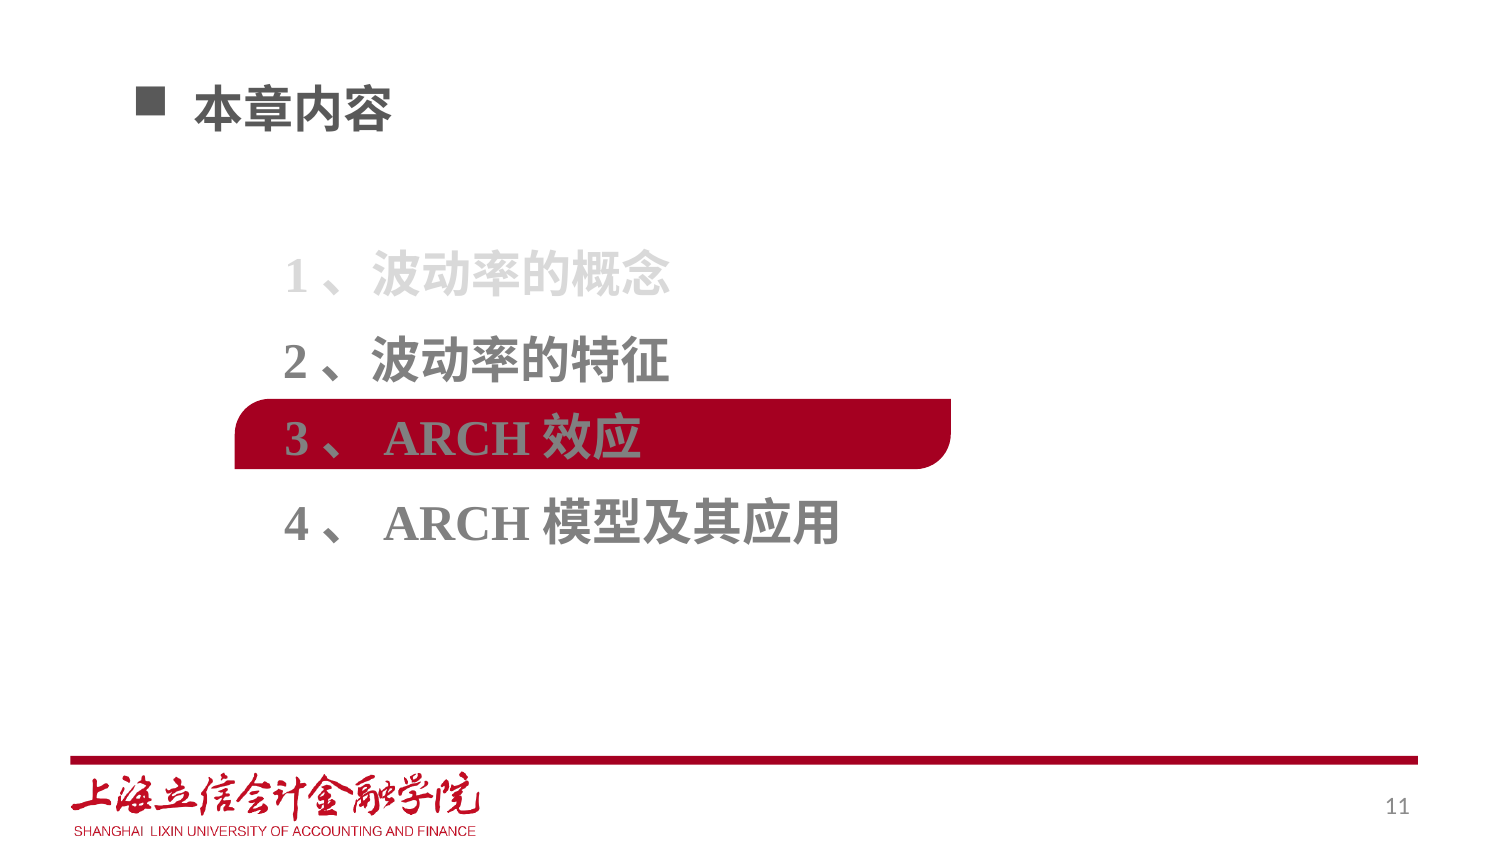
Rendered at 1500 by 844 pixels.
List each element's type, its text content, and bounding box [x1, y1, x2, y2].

text_box 2、波动率的特征 [268, 321, 1009, 396]
text_box 4、ARCH模型及其应用 [269, 483, 1010, 559]
text_box 1、波动率的概念 [269, 235, 998, 321]
text_box [232, 396, 269, 472]
text_box 3、ARCH效应 [269, 397, 1105, 473]
text_box 本章内容 [117, 70, 420, 145]
slide_number 11 [1074, 782, 1425, 827]
picture [64, 765, 487, 844]
